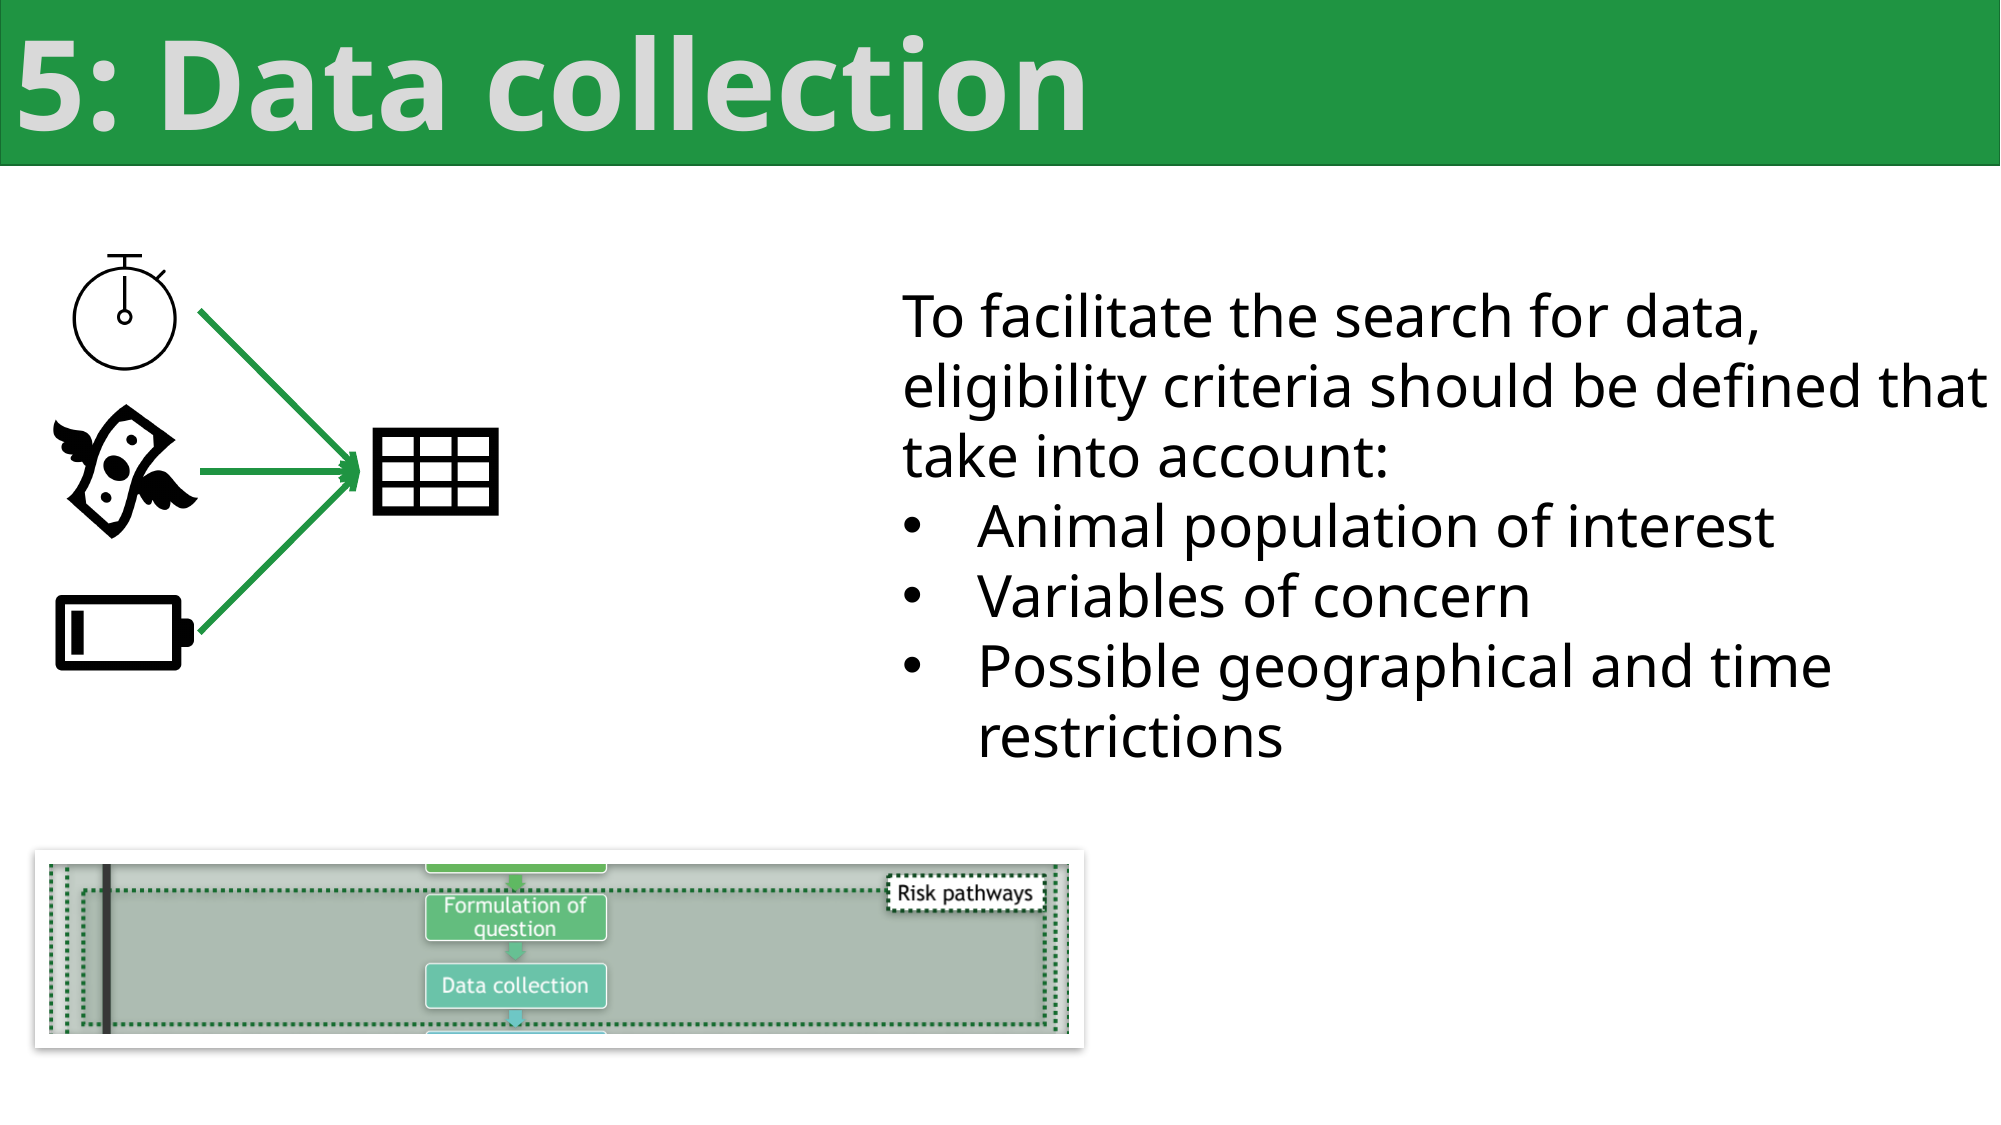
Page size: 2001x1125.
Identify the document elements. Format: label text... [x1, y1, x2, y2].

picture [49, 864, 1070, 1034]
picture [49, 557, 200, 708]
picture [361, 396, 511, 547]
picture [50, 396, 199, 547]
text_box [199, 471, 361, 633]
text_box To facilitate the search for data, eligibility criteria should be defined that take into account: Animal population of interest Variables of concern Possible geographical and time restrictions [887, 272, 2000, 847]
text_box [199, 310, 361, 471]
text_box 5: Data collection [0, 0, 2000, 163]
picture [49, 235, 200, 386]
